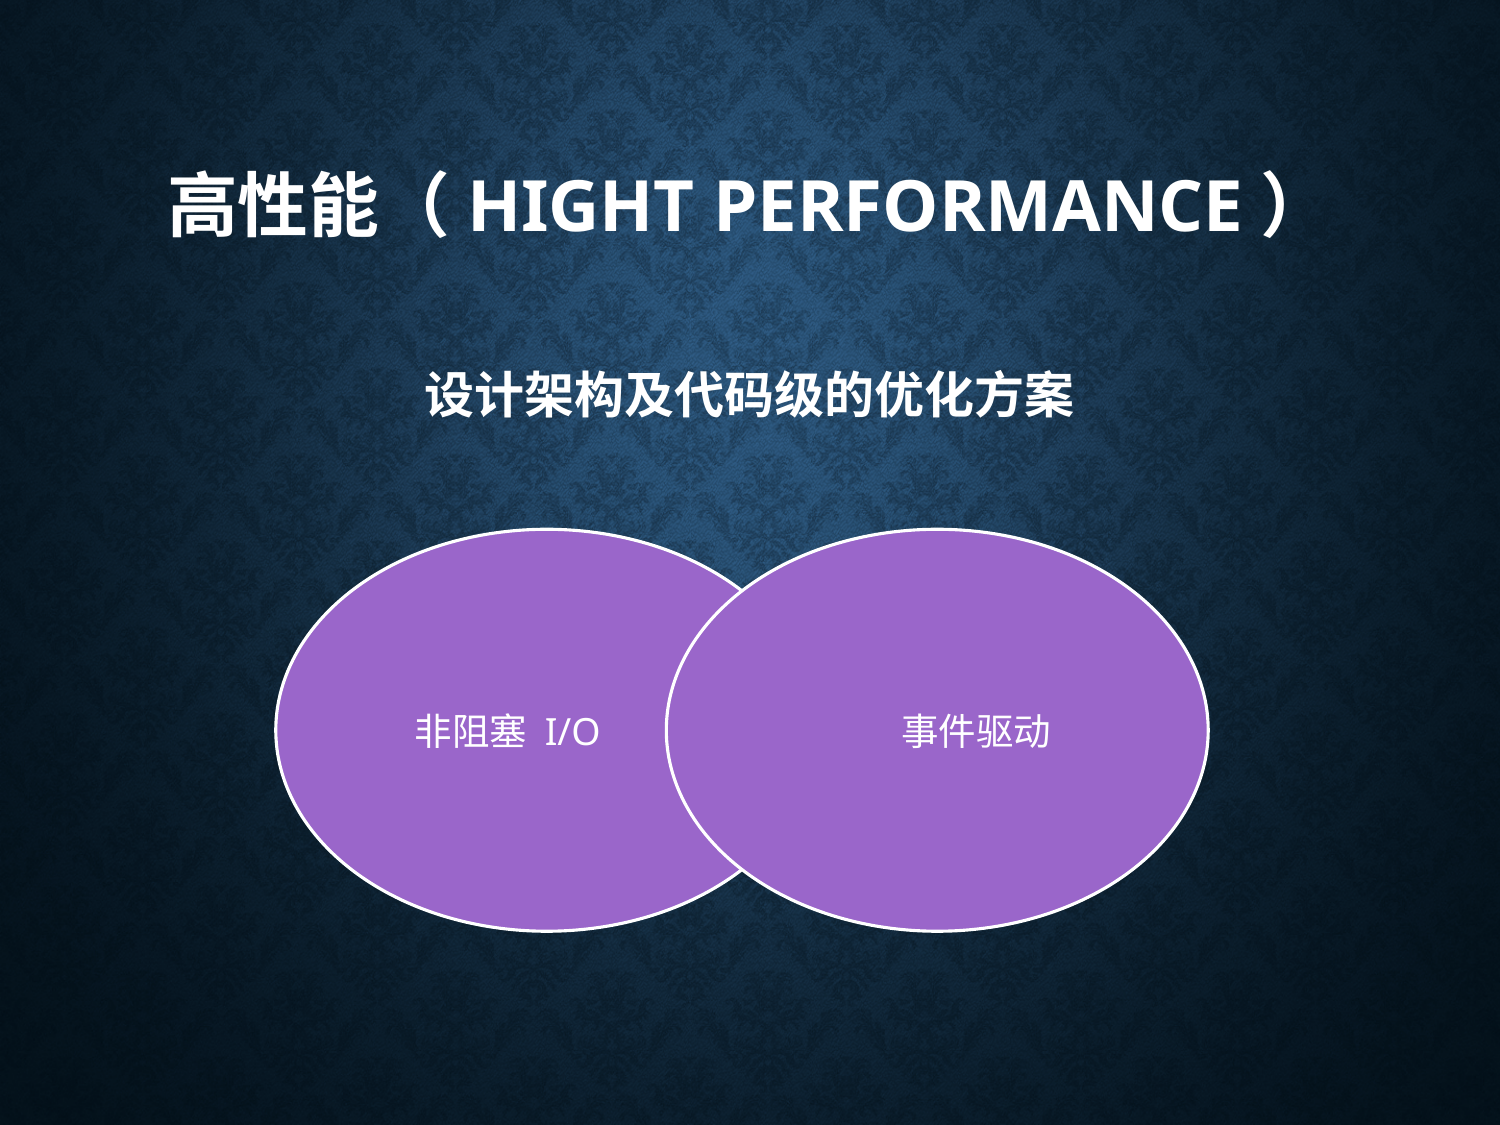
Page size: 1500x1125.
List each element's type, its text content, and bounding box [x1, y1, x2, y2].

title 高性能（HIGHT performance） [112, 99, 1387, 318]
list 设计架构及代码级的优化方案 [112, 343, 1387, 950]
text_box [253, 526, 1231, 932]
